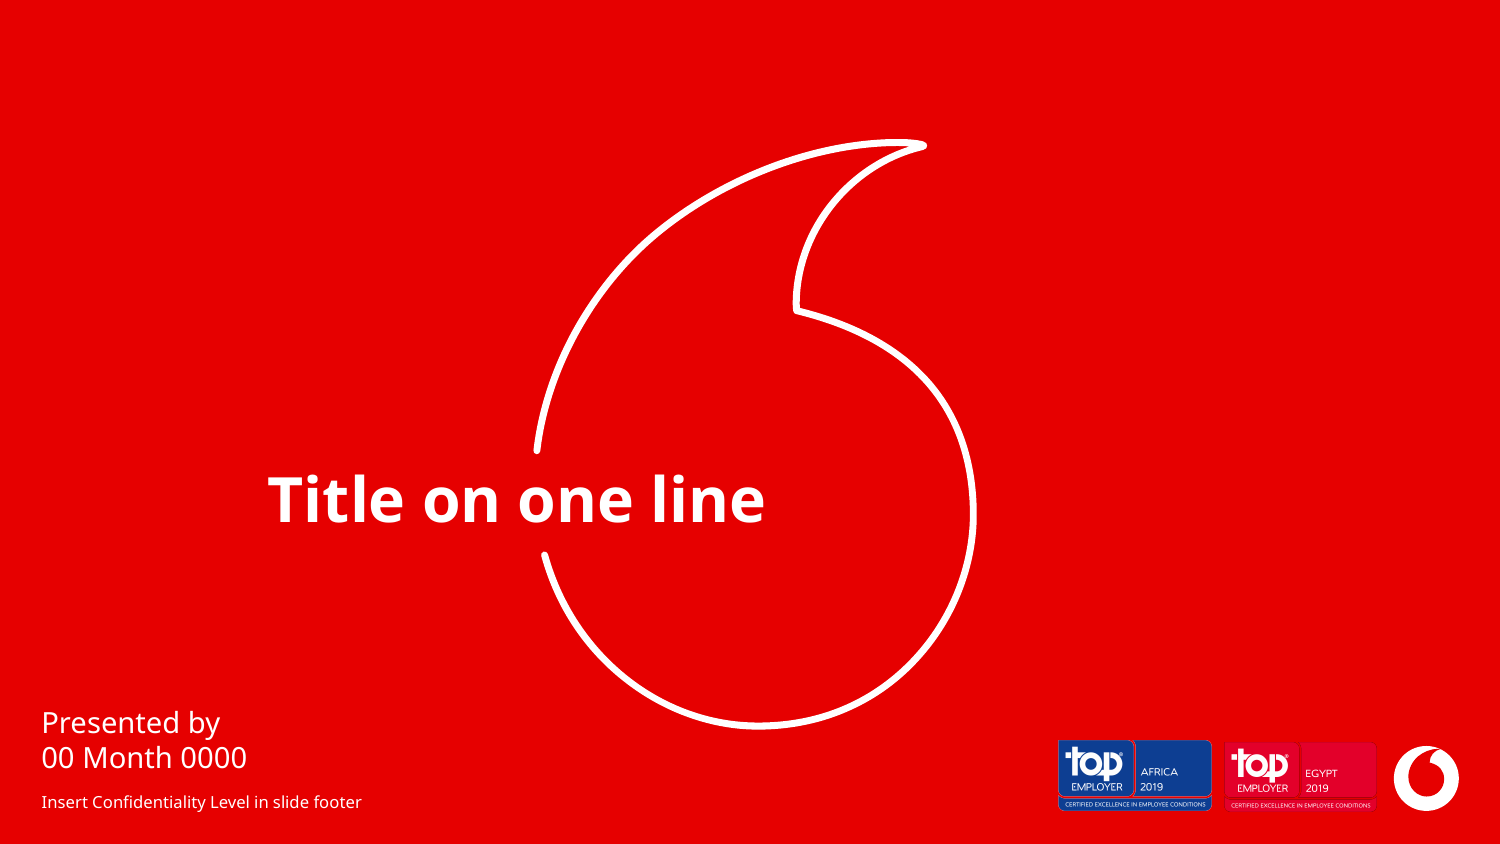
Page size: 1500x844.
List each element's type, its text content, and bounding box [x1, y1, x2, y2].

picture [1058, 740, 1212, 811]
footer Insert Confidentiality Level in slide footer [41, 772, 385, 813]
title Title on one line [267, 461, 946, 544]
picture [1224, 741, 1377, 812]
subtitle Presented by 00 Month 0000 [41, 662, 385, 772]
